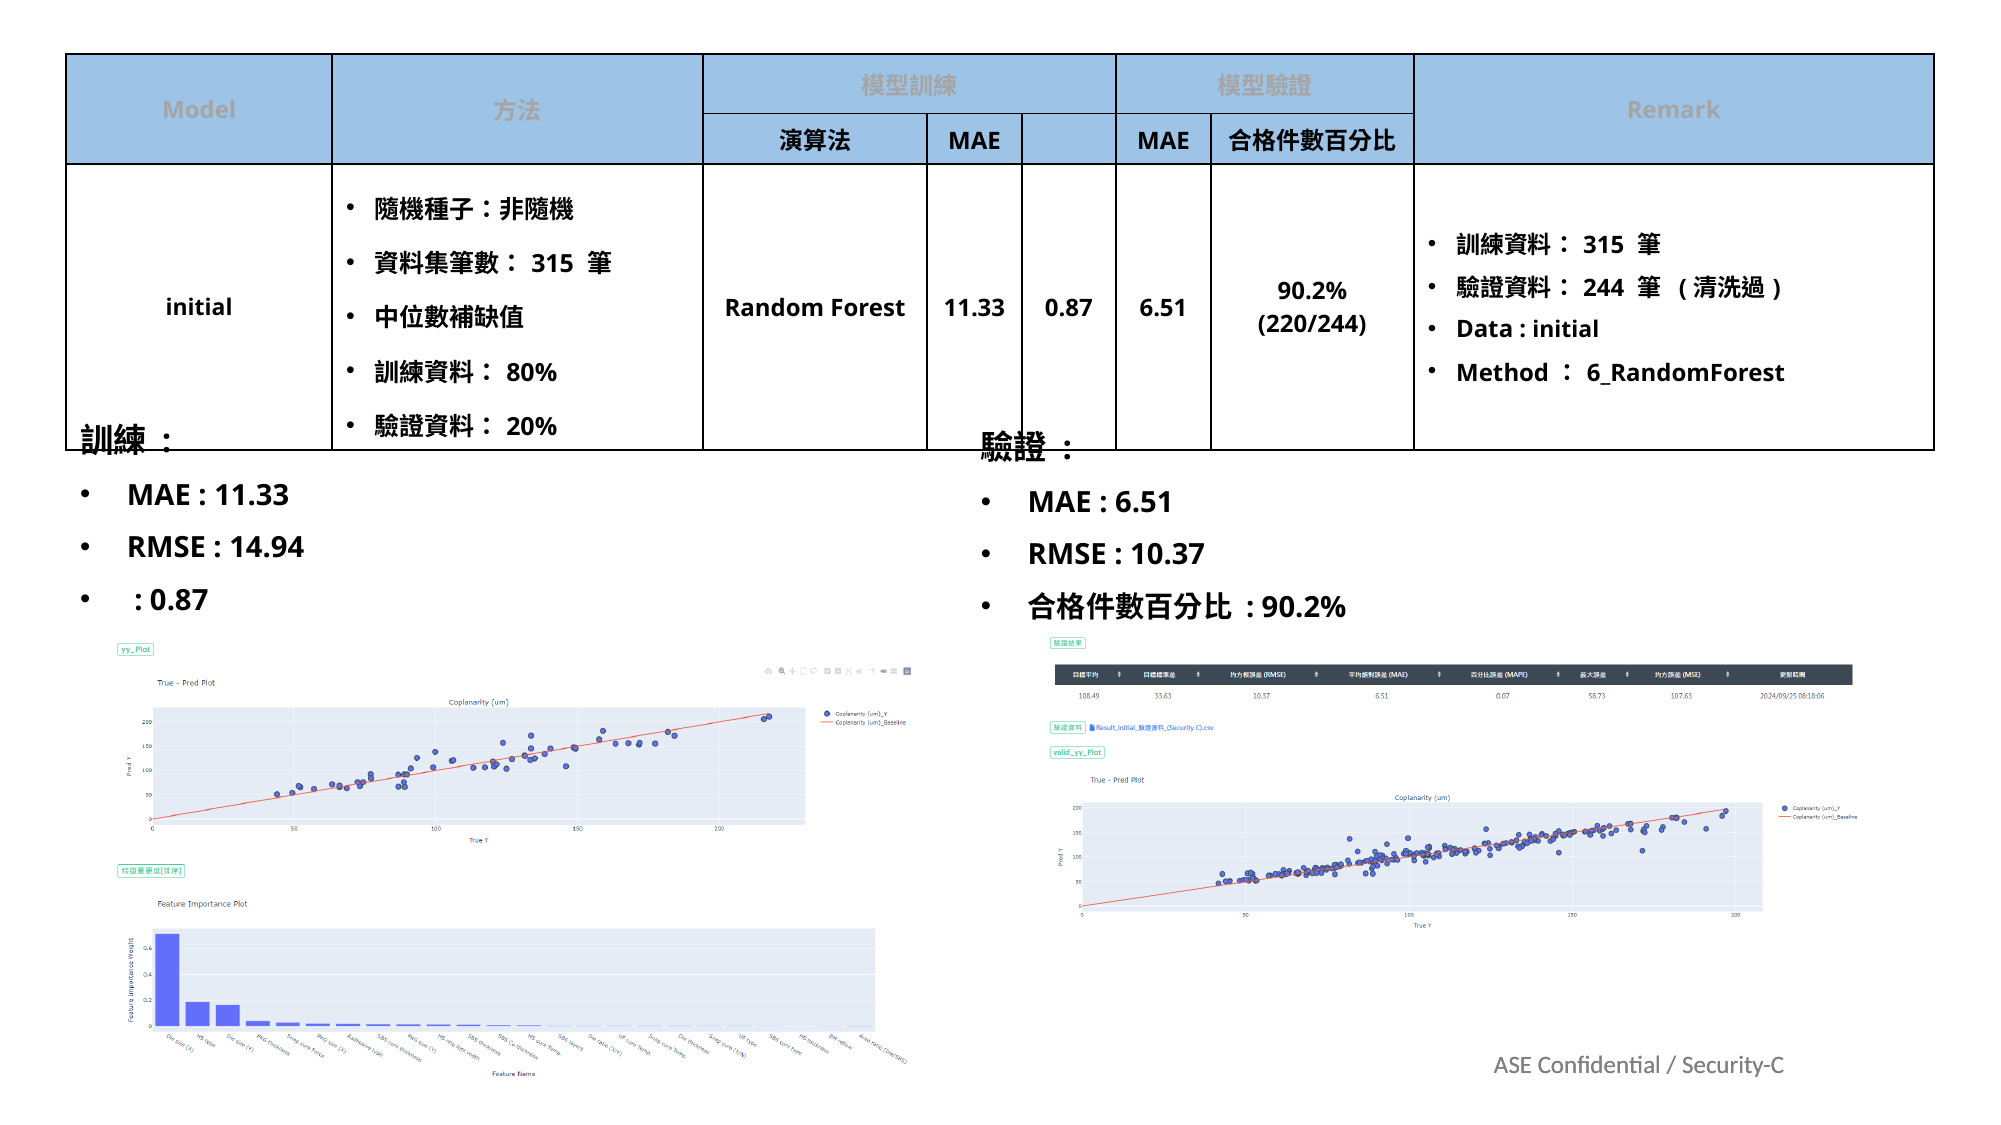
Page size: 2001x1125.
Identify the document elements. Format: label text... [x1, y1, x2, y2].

picture [114, 638, 917, 1079]
picture [1046, 633, 1859, 933]
text_box 驗證 : MAE : 6.51 RMSE : 10.37 合格件數百分比 : 90.2% [966, 398, 1456, 631]
